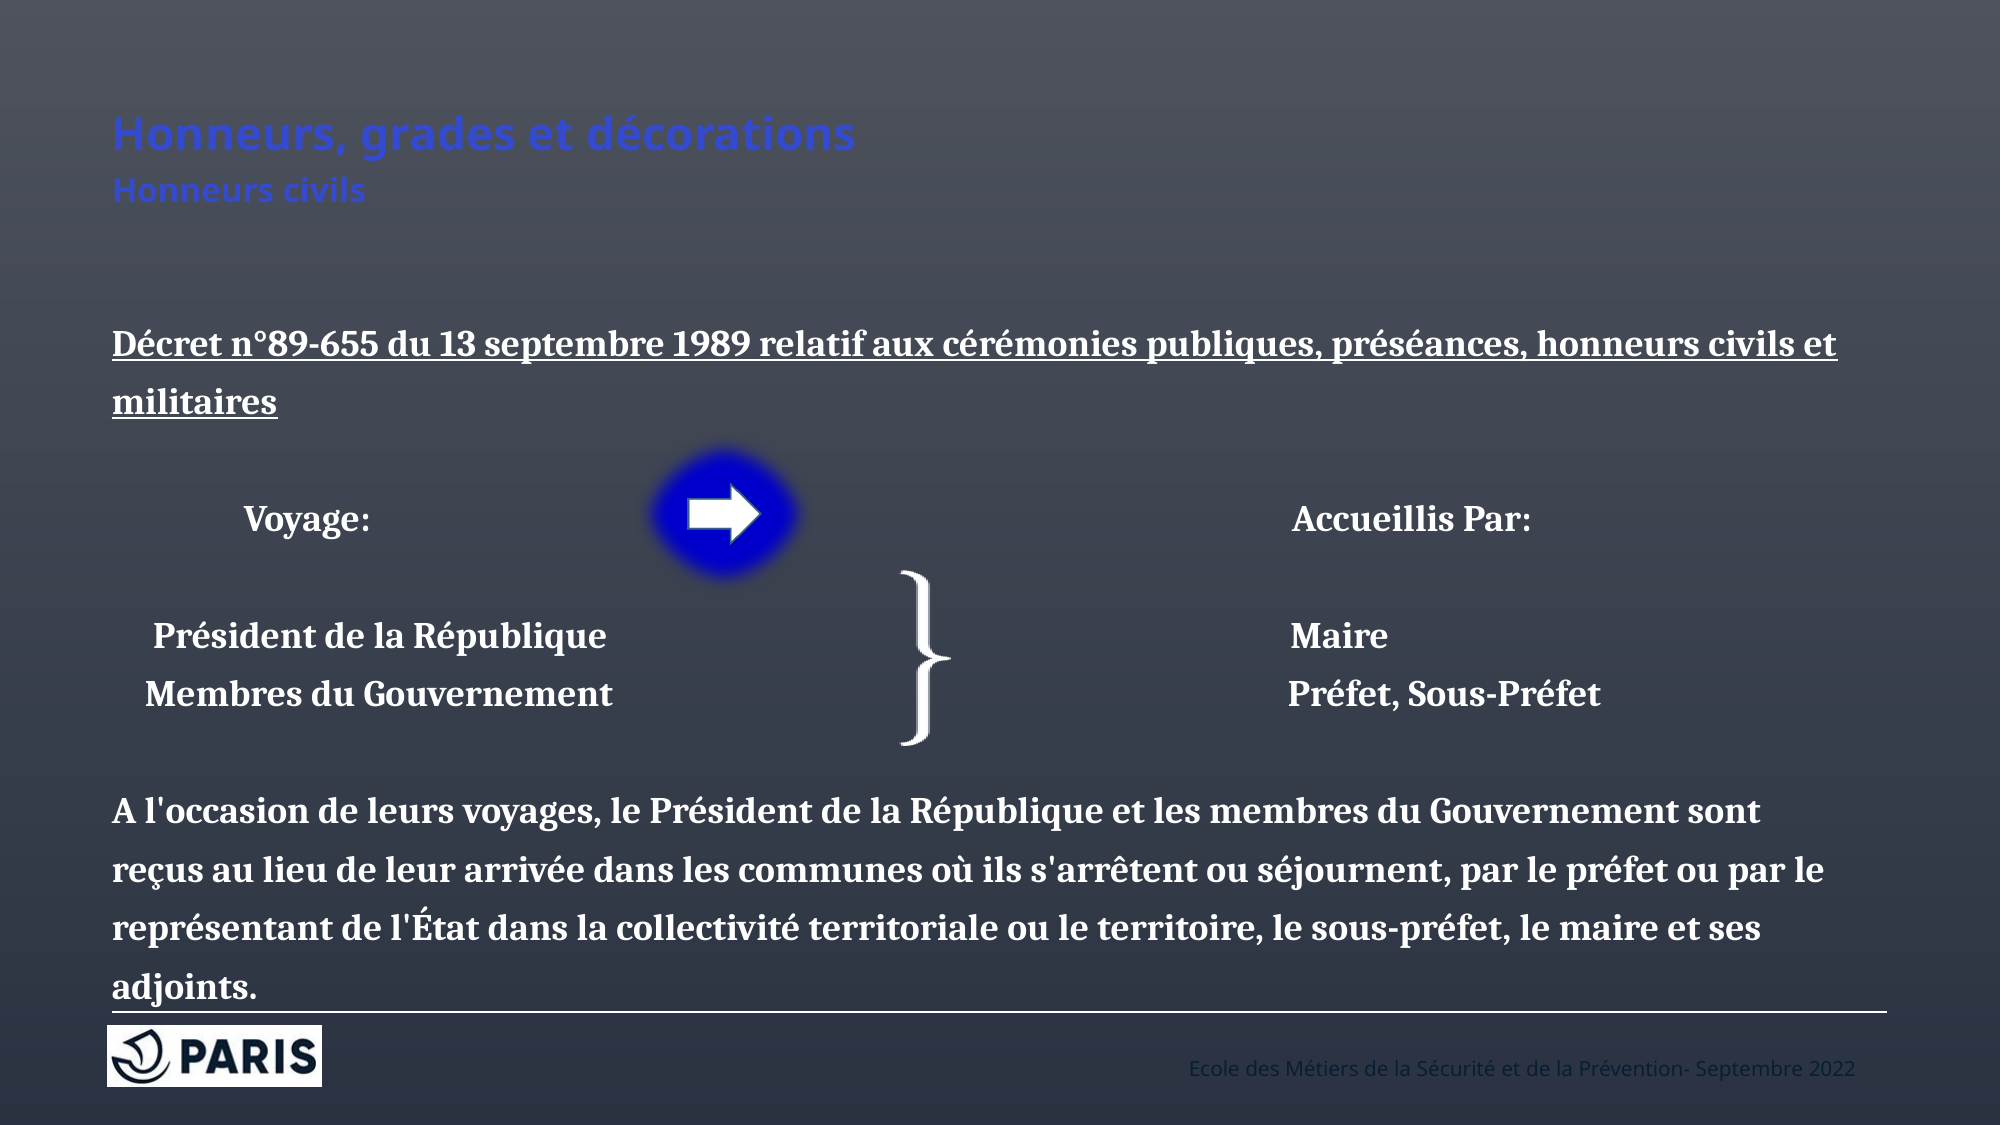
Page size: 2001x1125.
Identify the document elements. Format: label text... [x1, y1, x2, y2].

picture [107, 1025, 322, 1087]
title Honneurs, grades et décorations [96, 88, 1869, 166]
list Honneurs civils [96, 166, 1869, 217]
footer Ecole des Métiers de la Sécurité et de la Prévention- Septembre 2022 [866, 1045, 1871, 1087]
picture [629, 430, 819, 598]
picture [896, 570, 951, 746]
list Décret n°89-655 du 13 septembre 1989 relatif aux cérémonies publiques, préséances, honneurs civils et militaires Voyage: Accueillis Par: Président de la République Maire Membres du Gouvernement Préfet, Sous-Préfet A l'occasion de leurs voyages, le Président de la République et les membres du Gouvernement sont reçus au lieu de leur arrivée dans les communes où ils s'arrêtent ou séjournent, par le préfet ou par le représentant de l'État dans la collectivité territoriale ou le territoire, le sous-préfet, le maire et ses adjoints. [96, 297, 1869, 948]
